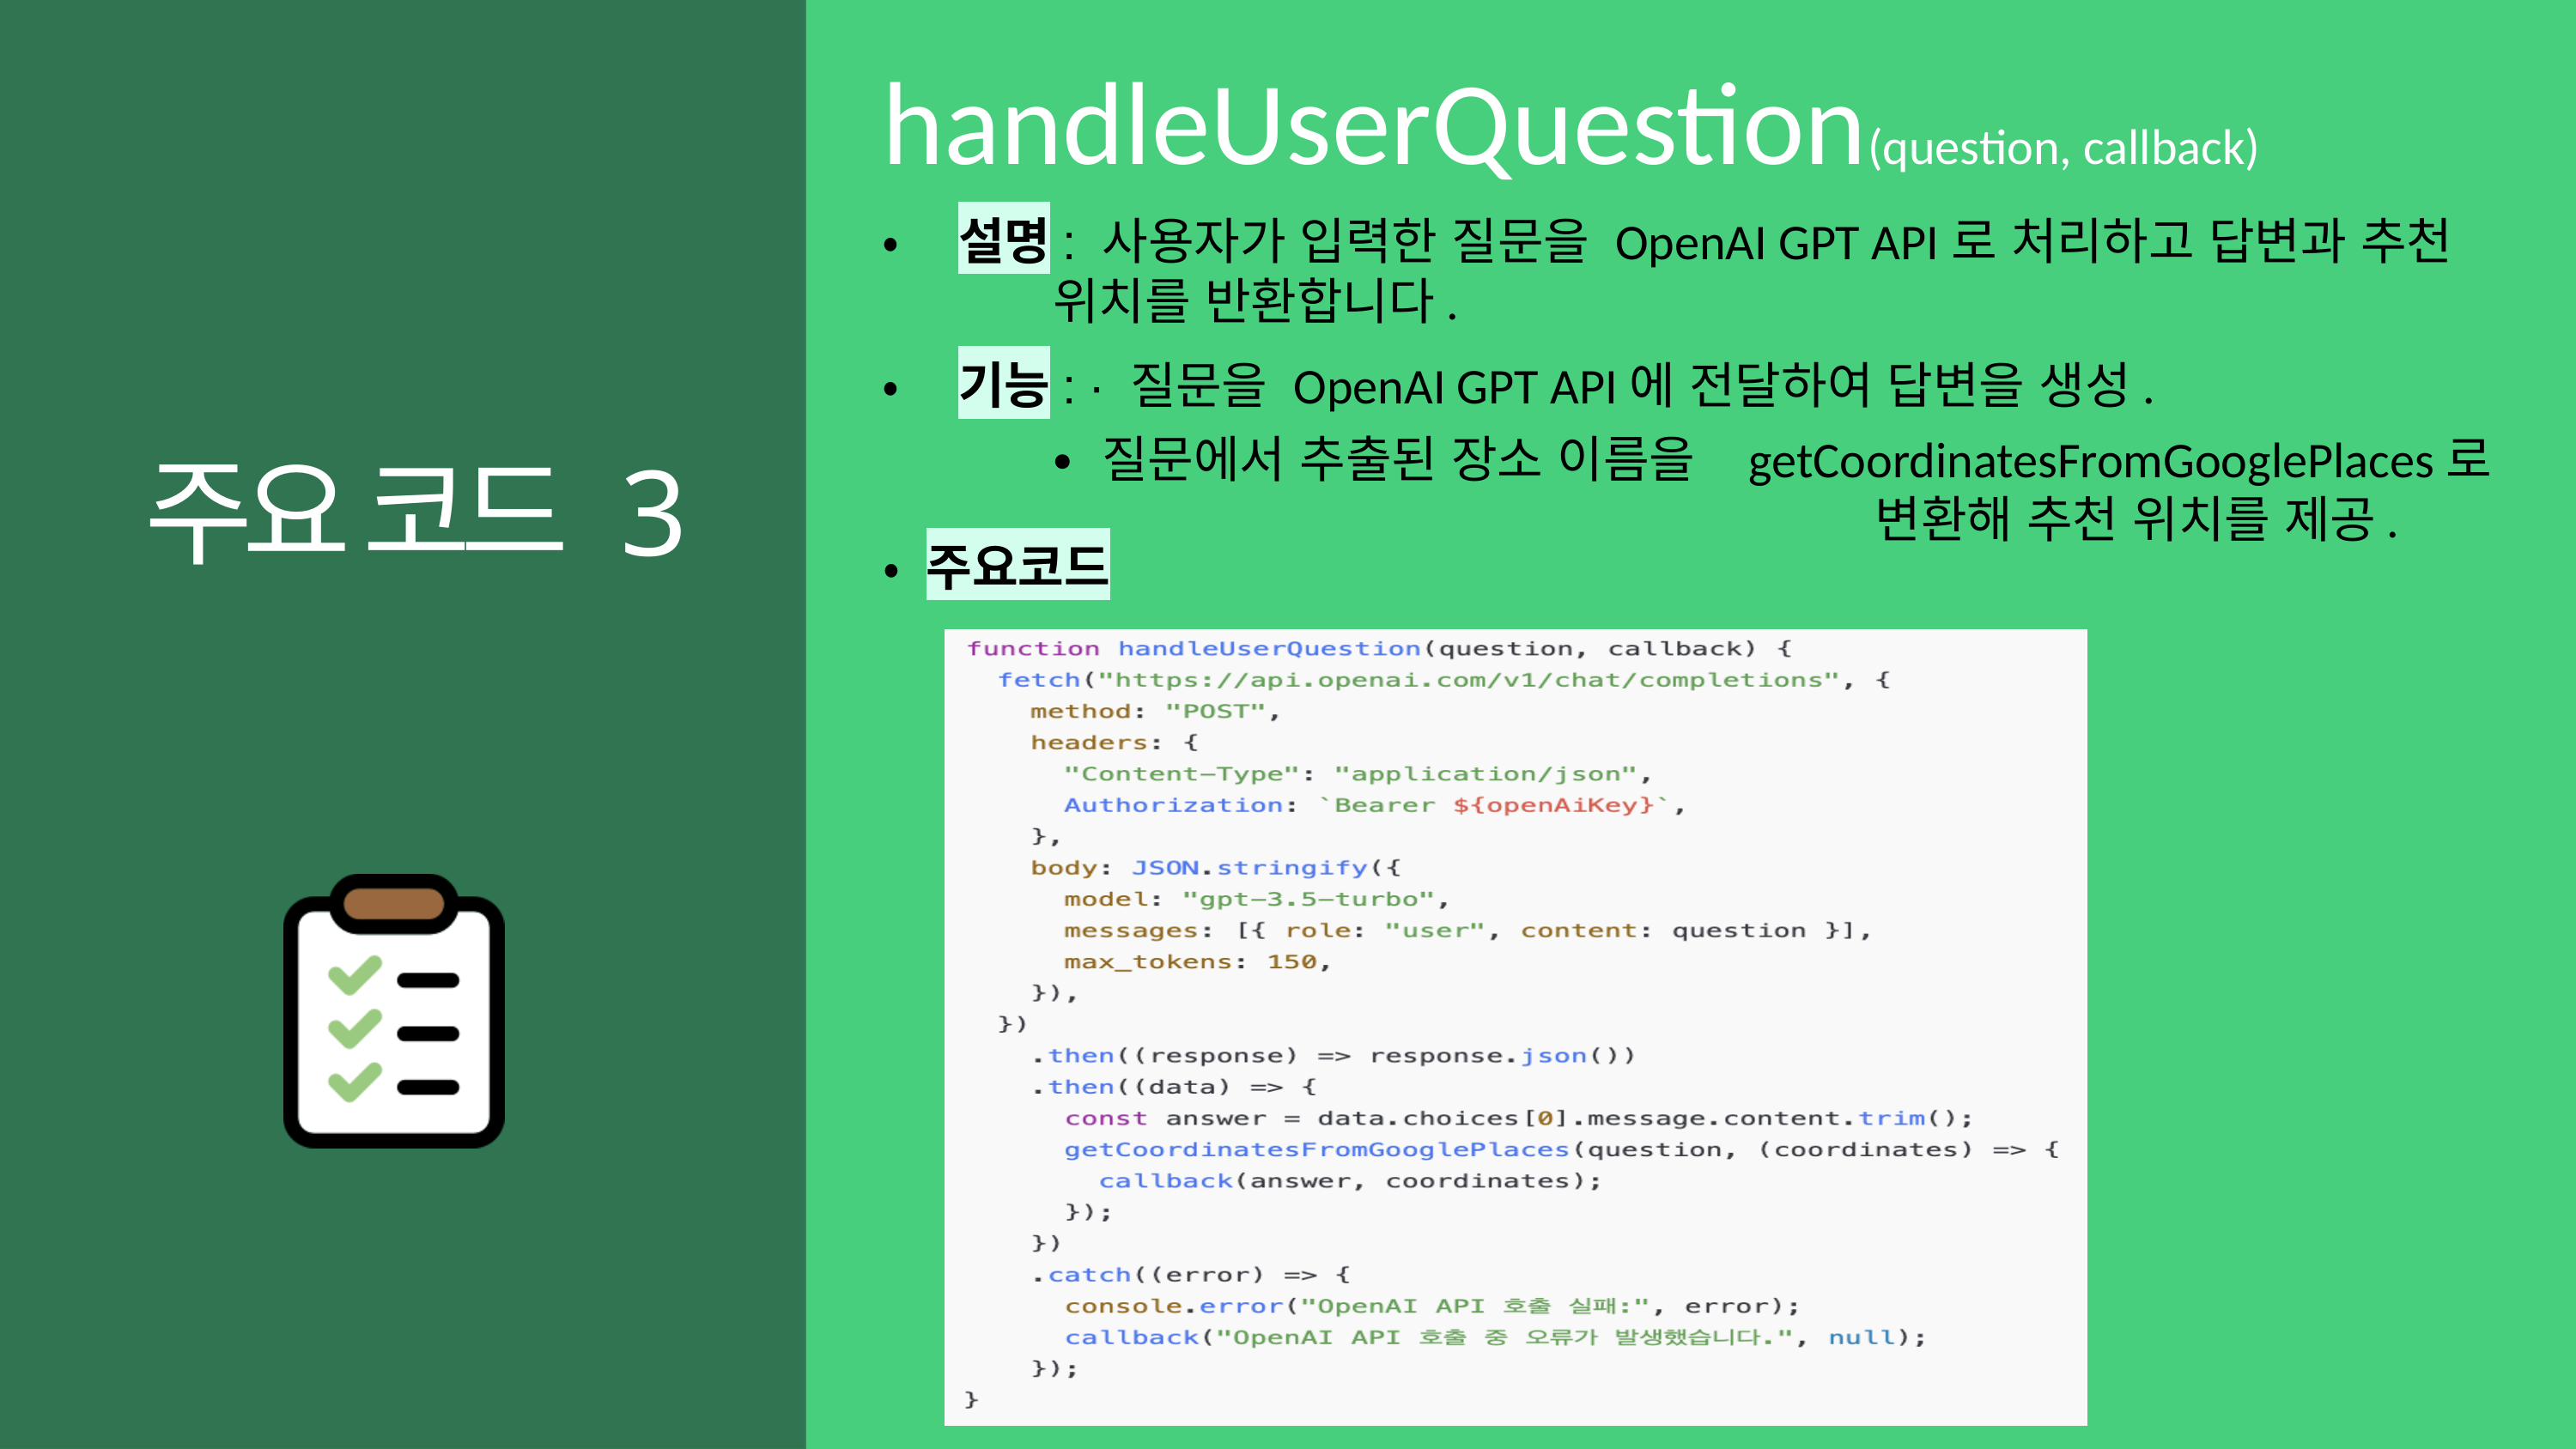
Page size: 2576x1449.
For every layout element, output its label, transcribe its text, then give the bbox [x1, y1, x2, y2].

text_box • 주요코드 [869, 607, 1394, 690]
text_box [908, 194, 2257, 203]
text_box • 설명: 사용자가 입력한 질문을 OpenAI GPT API로 처리하고 답변과 추천 위치를 반환합니다. [869, 203, 2482, 336]
text_box • 기능: ∙ 질문을 OpenAI GPT API에 전달하여 답변을 생성. [869, 348, 2211, 421]
text_box handleUserQuestion(question, callback) [869, 39, 2513, 194]
text_box ∙ 질문에서 추출된 장소 이름을 getCoordinatesFromGooglePlaces로 변환해 추천 위치를 제공. [1034, 421, 2576, 555]
picture [944, 629, 2087, 1427]
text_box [0, 0, 809, 1449]
